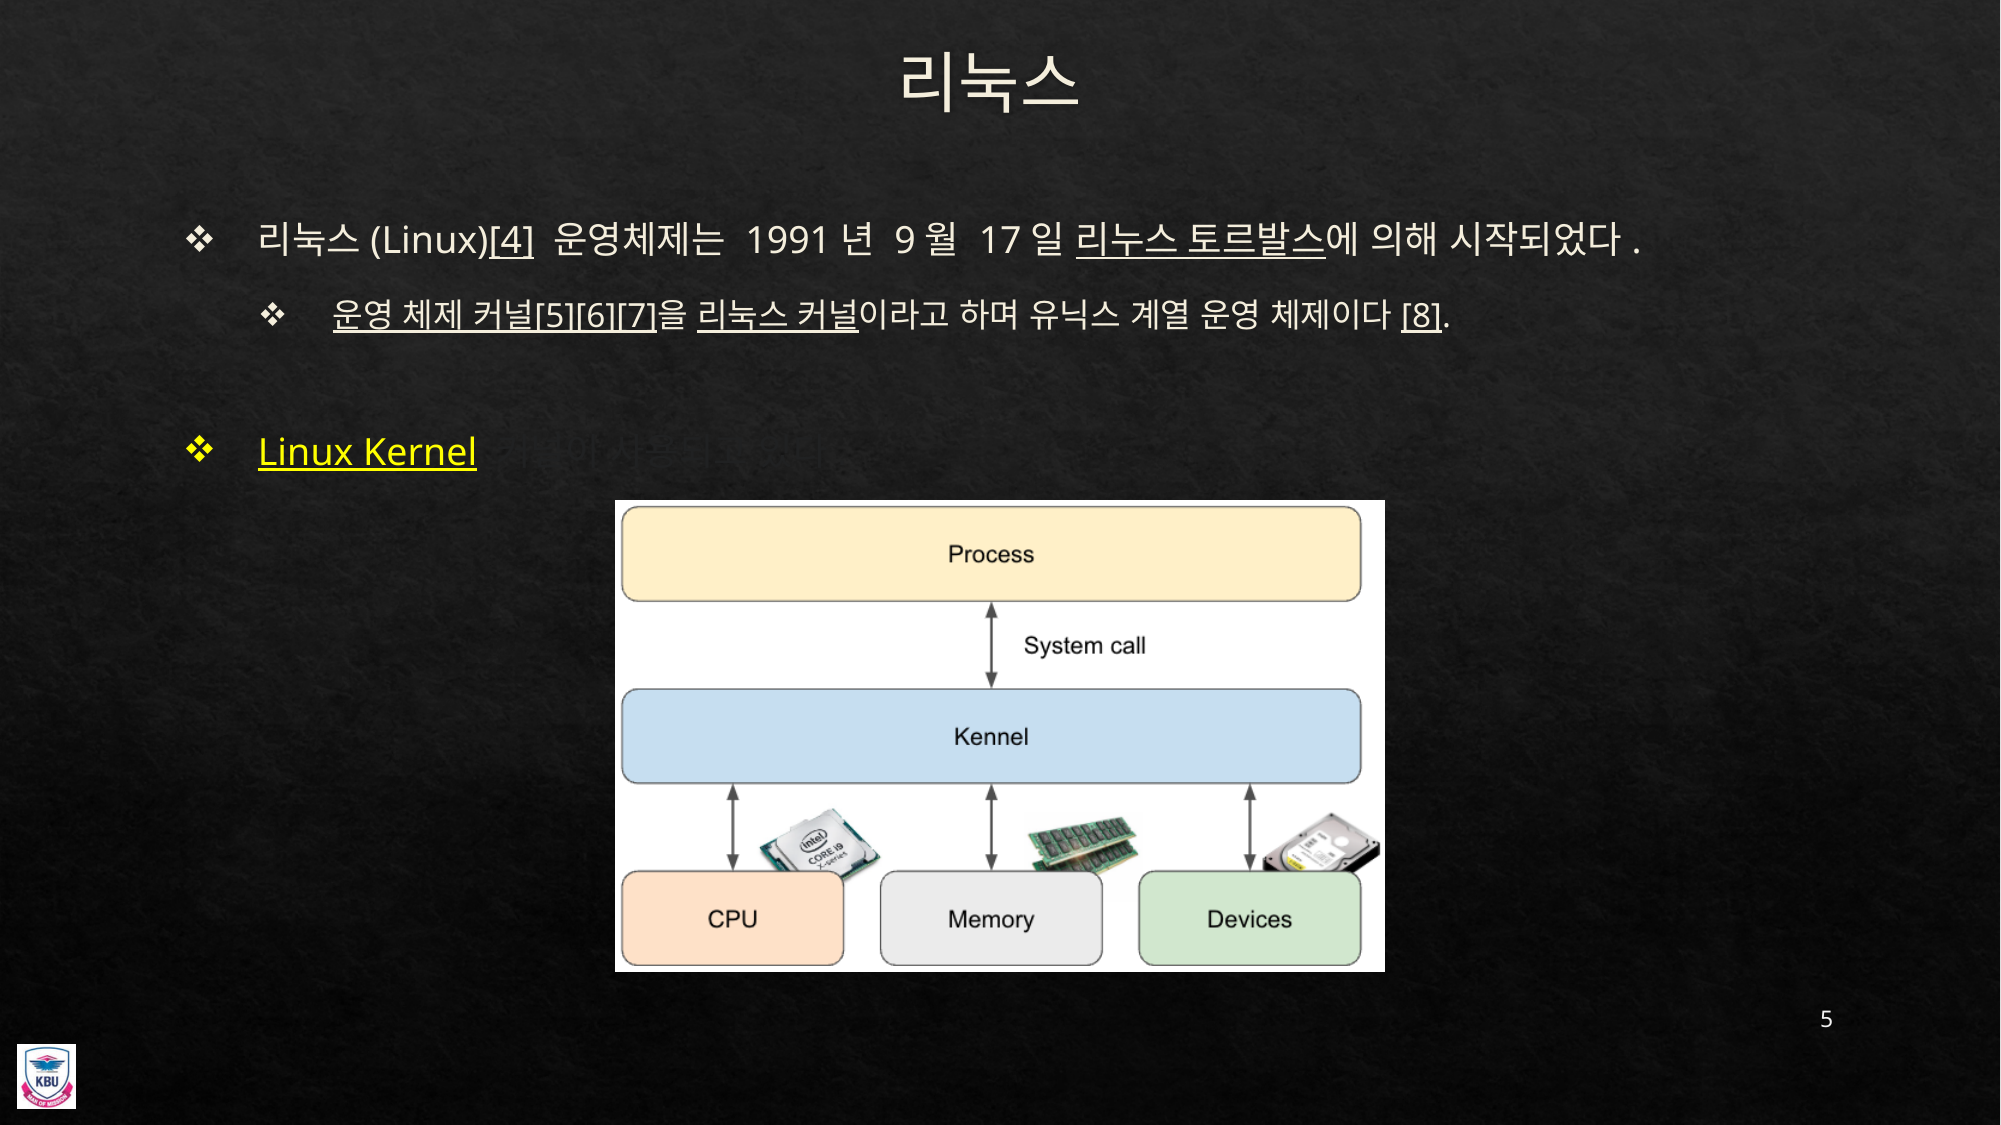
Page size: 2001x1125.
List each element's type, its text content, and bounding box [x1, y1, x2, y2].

picture [615, 500, 1385, 973]
picture [17, 1044, 76, 1109]
text_box 리눅스(Linux)[4] 운영체제는 1991년 9월 17일 리누스 토르발스에 의해 시작되었다. 운영 체제 커널[5][6][7]을 리눅스 커널이라고 하며 유닉스 계열 운영 체제이다[8]. Linux Kernel 커널이 사용되고 있다. [168, 181, 1760, 487]
title 리눅스 [149, 22, 1849, 149]
slide_number 5 [1724, 990, 1849, 1051]
